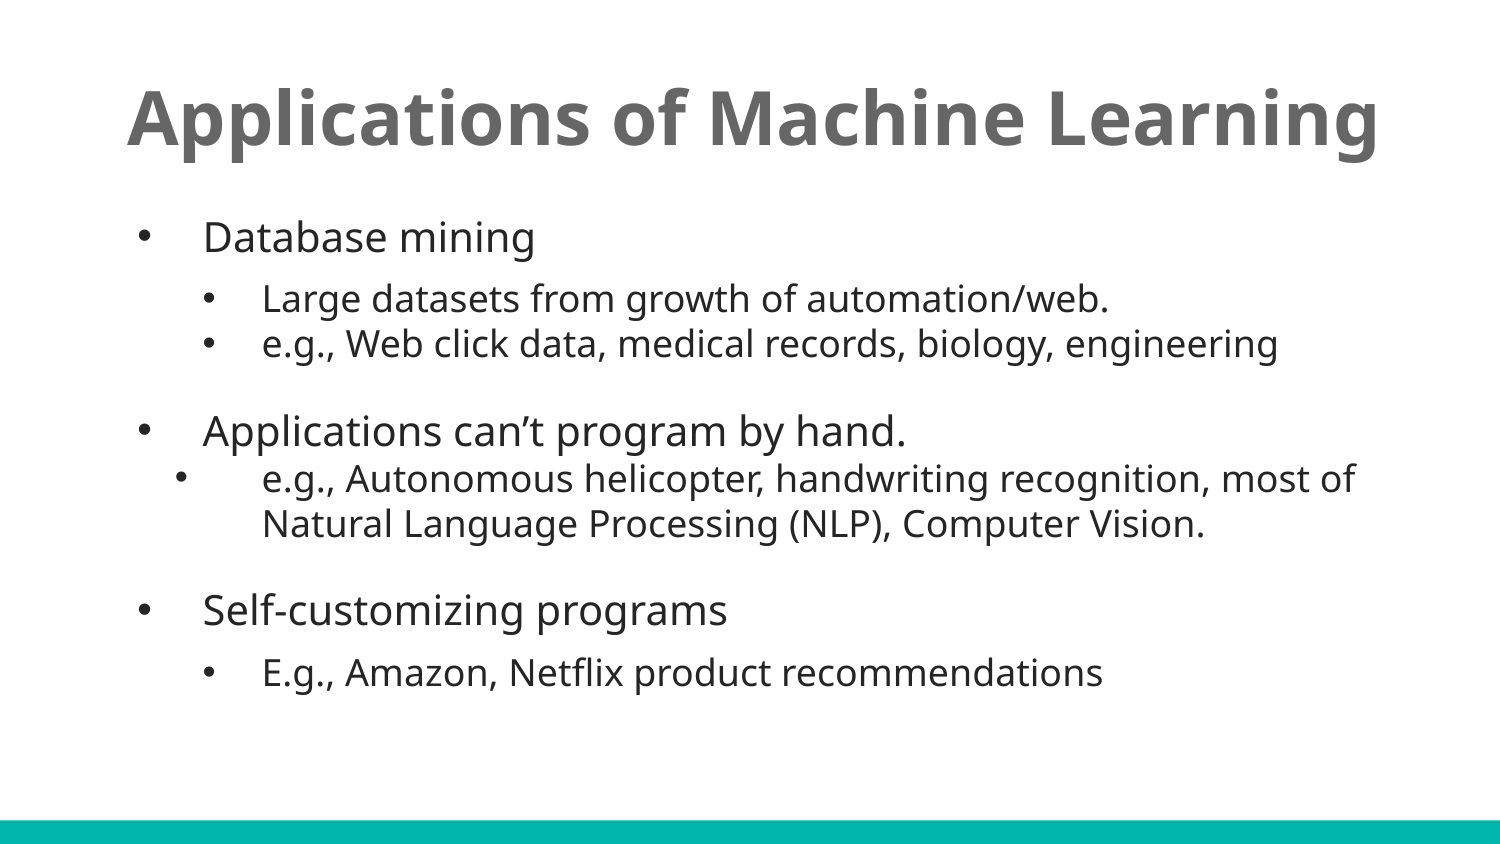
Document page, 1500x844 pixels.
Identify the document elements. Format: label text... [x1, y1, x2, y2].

title Applications of Machine Learning [79, 45, 1430, 186]
list Database mining Large datasets from growth of automation/web. e.g., Web click data, medical records, biology, engineering Applications can’t program by hand. e.g., Autonomous helicopter, handwriting recognition, most of Natural Language Processing (NLP), Computer Vision. Self-customizing programs E.g., Amazon, Netflix product recommendations [70, 195, 1430, 844]
